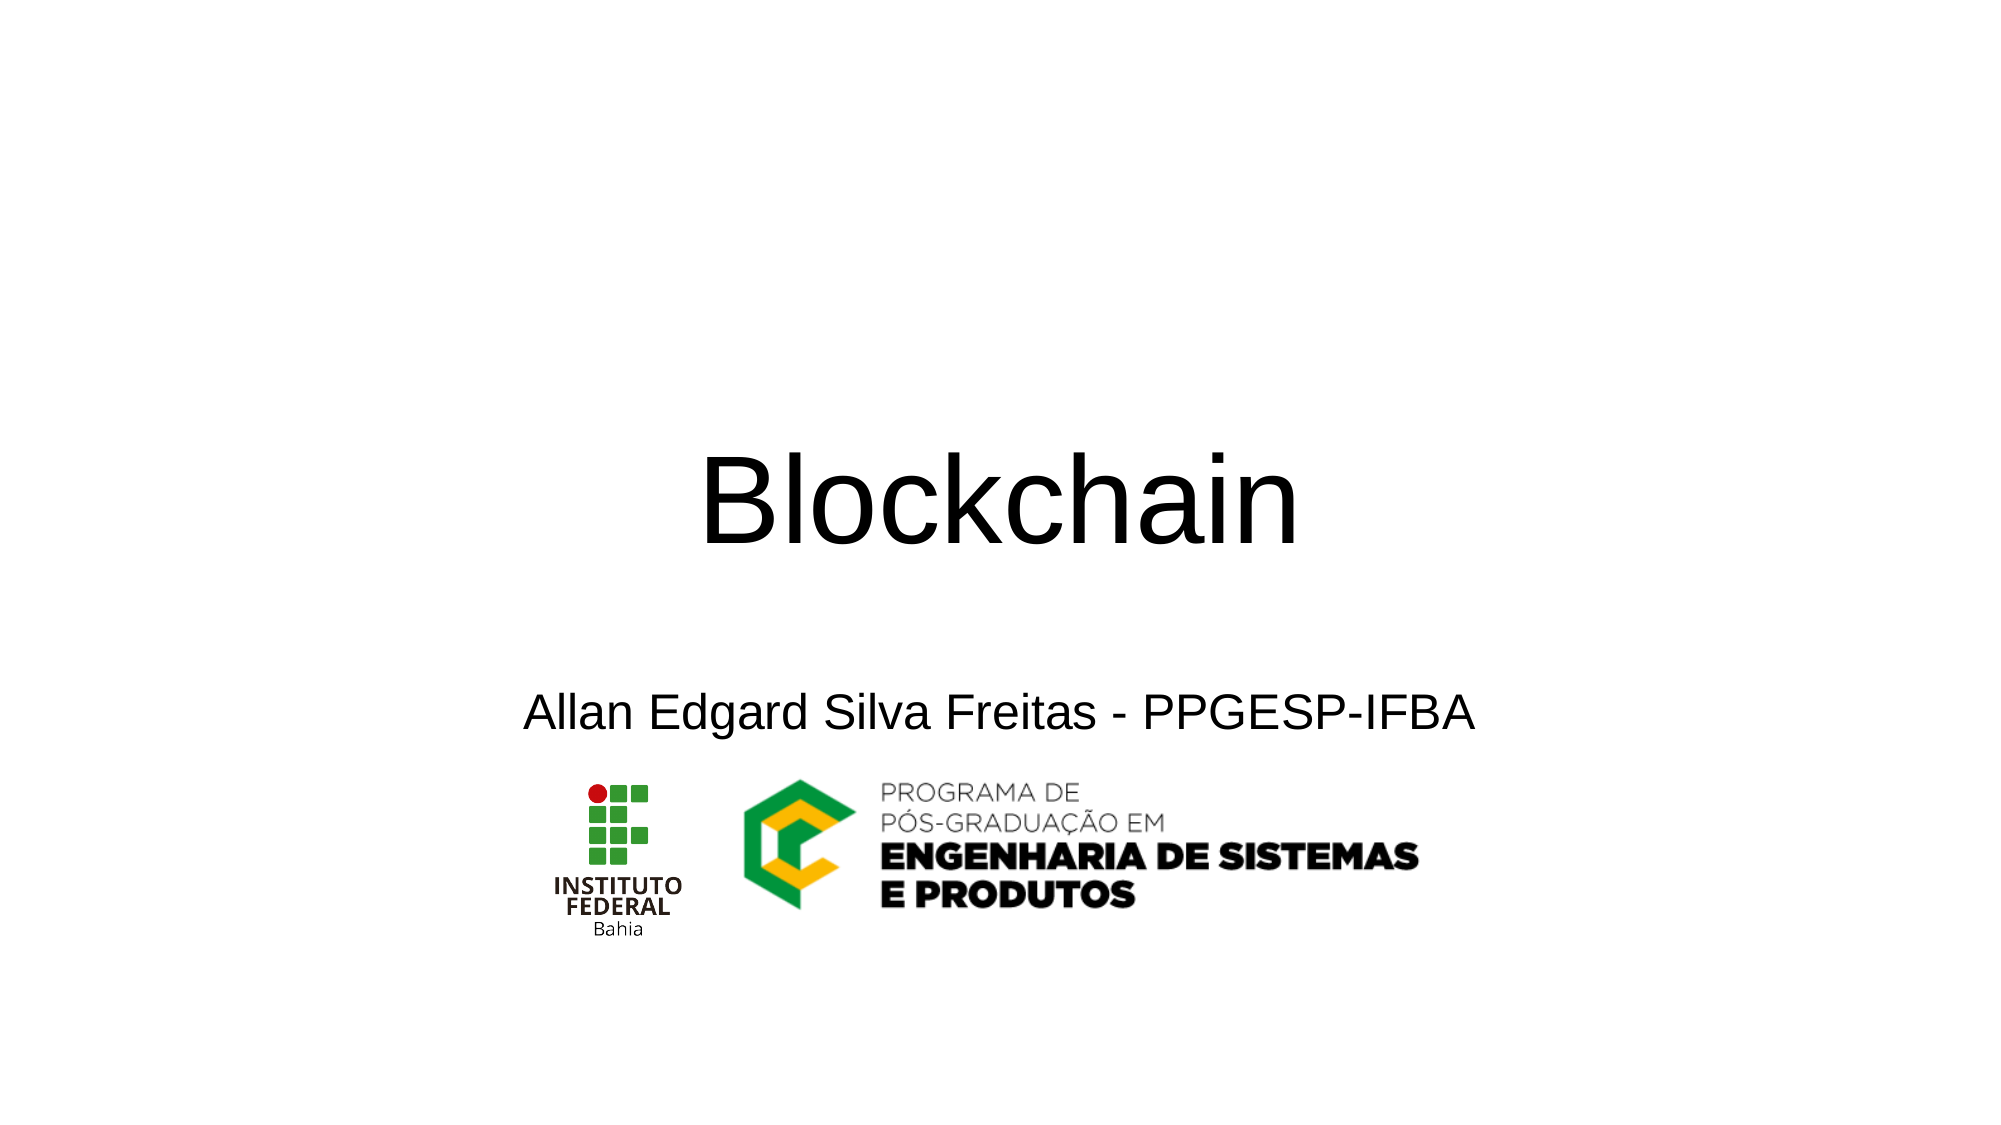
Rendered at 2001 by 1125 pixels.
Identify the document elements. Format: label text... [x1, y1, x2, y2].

text_box Allan Edgard Silva Freitas - PPGESP-IFBA [249, 590, 1750, 863]
text_box Blockchain [249, 184, 1750, 576]
picture [532, 769, 1461, 948]
